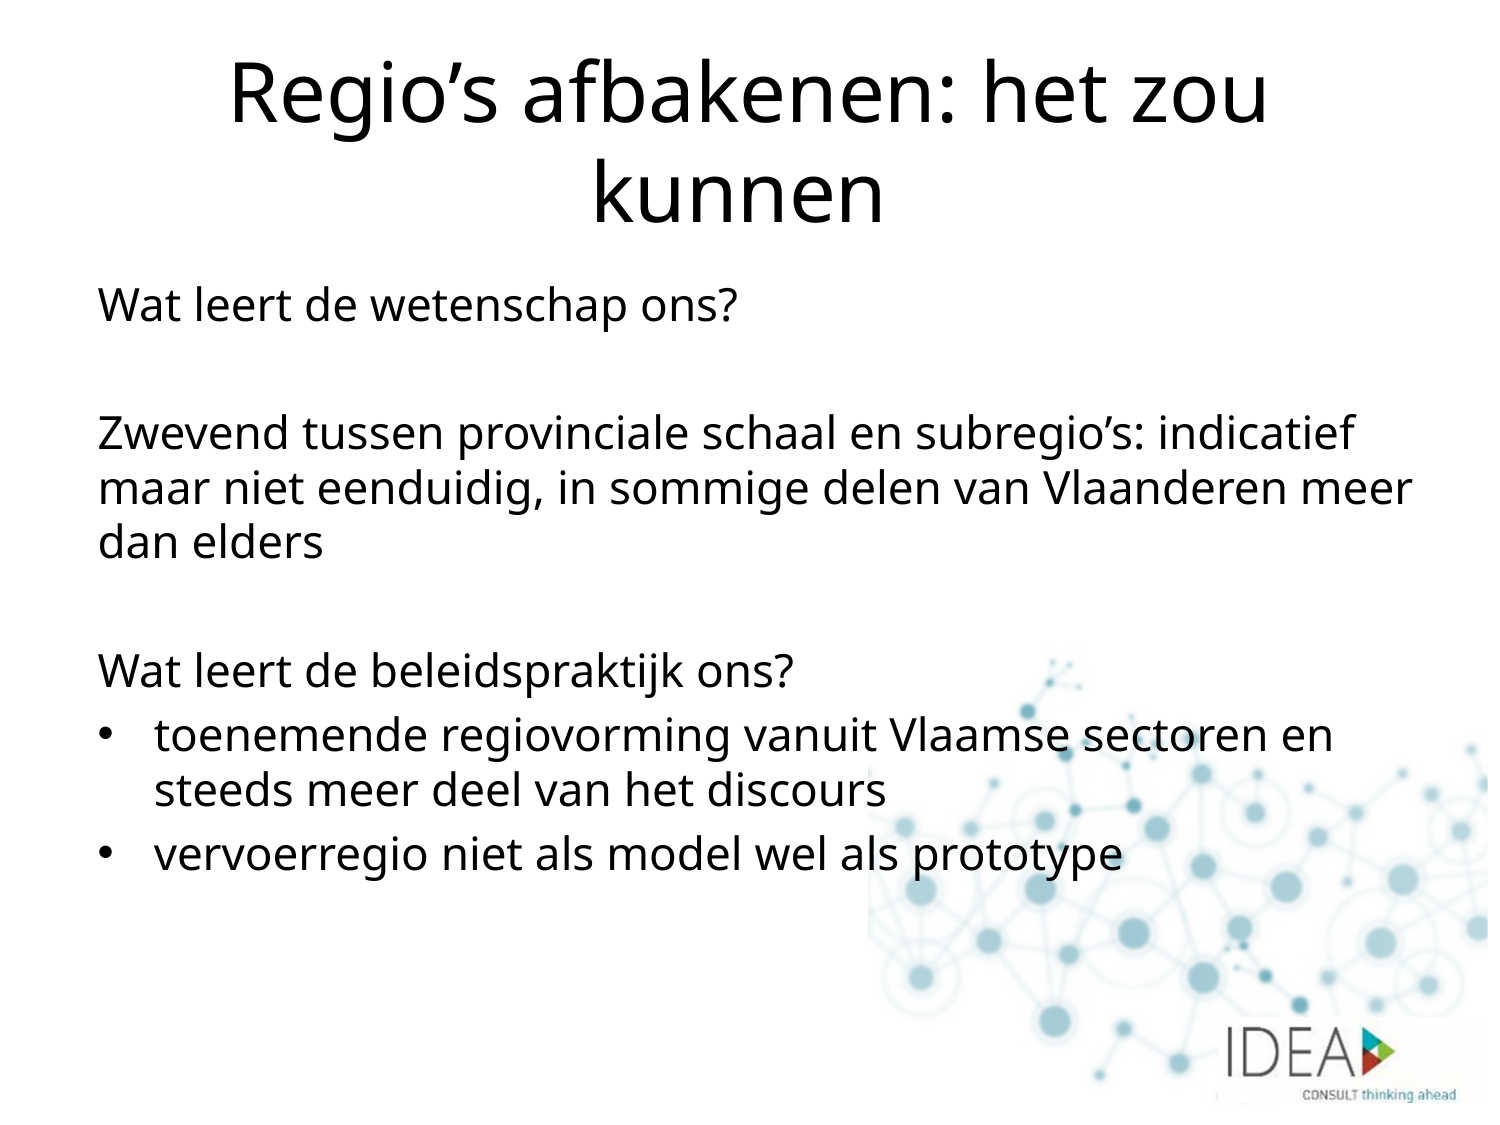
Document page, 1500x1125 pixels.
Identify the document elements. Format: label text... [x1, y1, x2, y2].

title Regio’s afbakenen: het zou kunnen [75, 45, 1425, 233]
list Wat leert de wetenschap ons? Zwevend tussen provinciale schaal en subregio’s: indicatief maar niet eenduidig, in sommige delen van Vlaanderen meer dan elders Wat leert de beleidspraktijk ons? toenemende regiovorming vanuit Vlaamse sectoren en steeds meer deel van het discours vervoerregio niet als model wel als prototype [82, 267, 1471, 1108]
picture [867, 644, 1488, 1107]
